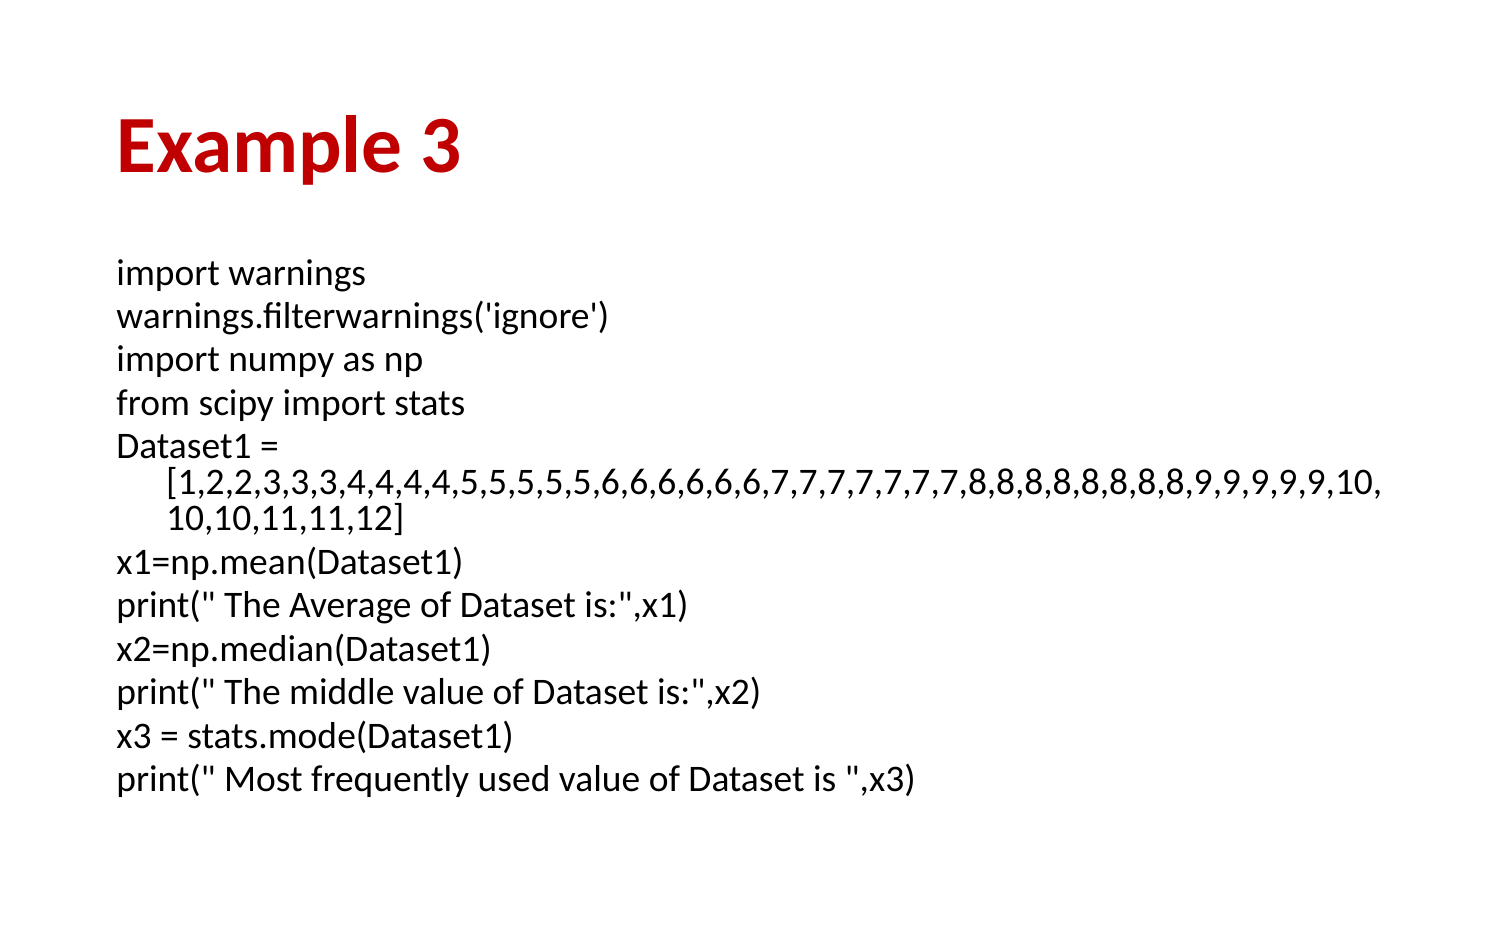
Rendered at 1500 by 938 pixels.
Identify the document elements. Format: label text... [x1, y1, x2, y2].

list import warnings warnings.filterwarnings('ignore') import numpy as np from scipy import stats Dataset1 = [1,2,2,3,3,3,4,4,4,4,5,5,5,5,5,6,6,6,6,6,6,7,7,7,7,7,7,7,8,8,8,8,8,8,8,8,9,9,9,9,9,10,10,10,11,11,12] x1=np.mean(Dataset1) print(" The Average of Dataset is:",x1) x2=np.median(Dataset1) print(" The middle value of Dataset is:",x2) x3 = stats.mode(Dataset1) print(" Most frequently used value of Dataset is ",x3) [103, 249, 1397, 845]
title Example 3 [103, 49, 1397, 232]
